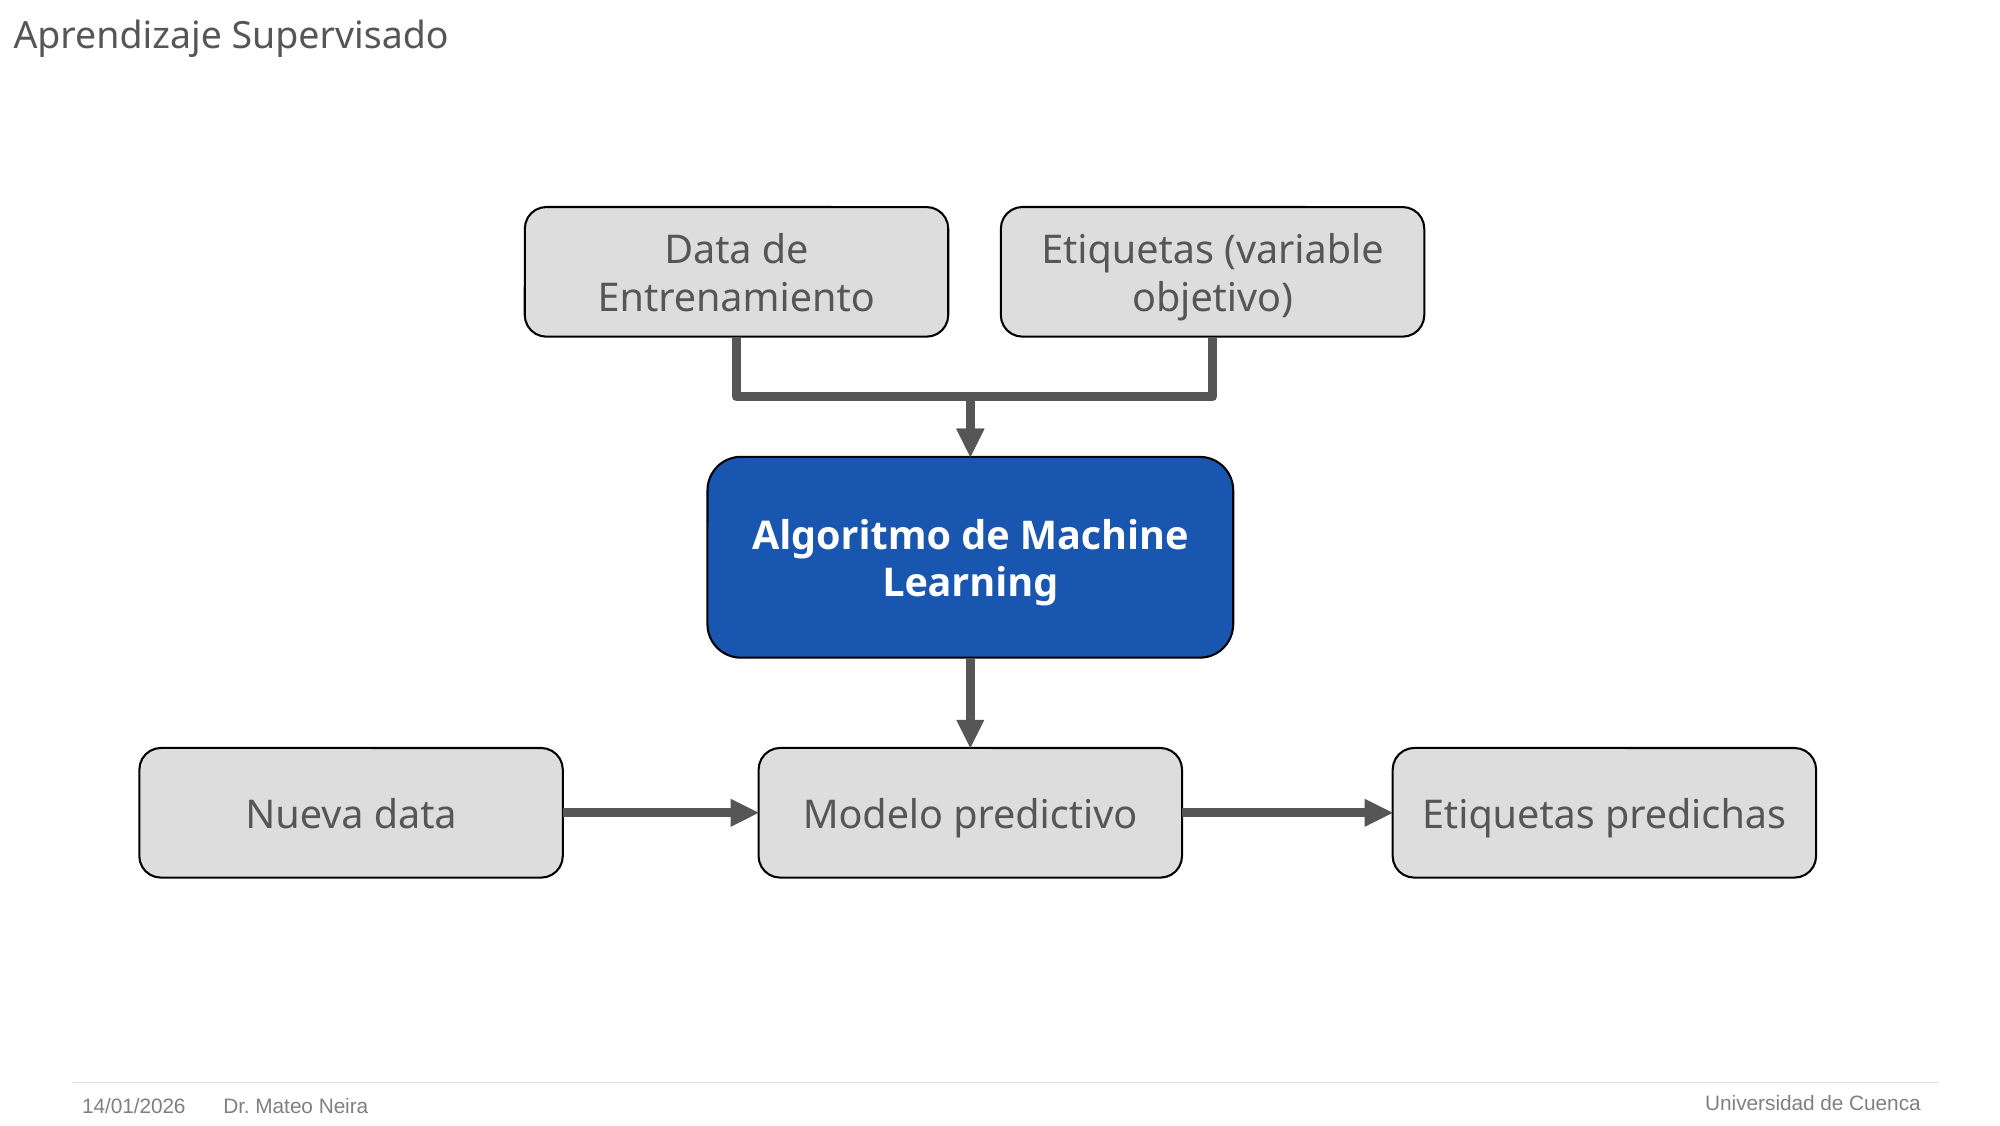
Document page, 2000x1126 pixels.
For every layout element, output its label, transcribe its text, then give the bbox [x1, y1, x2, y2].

text_box Etiquetas predichas [1390, 745, 1819, 880]
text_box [1031, 275, 1152, 519]
text_box Nueva data [137, 745, 565, 880]
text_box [793, 279, 914, 514]
text_box Algoritmo de Machine Learning [705, 454, 1236, 660]
text_box Etiquetas (variable objetivo) [998, 204, 1427, 339]
text_box Modelo predictivo [756, 745, 1185, 880]
text_box Data de Entrenamiento [522, 204, 951, 339]
title Aprendizaje Supervisado [13, 0, 1989, 67]
